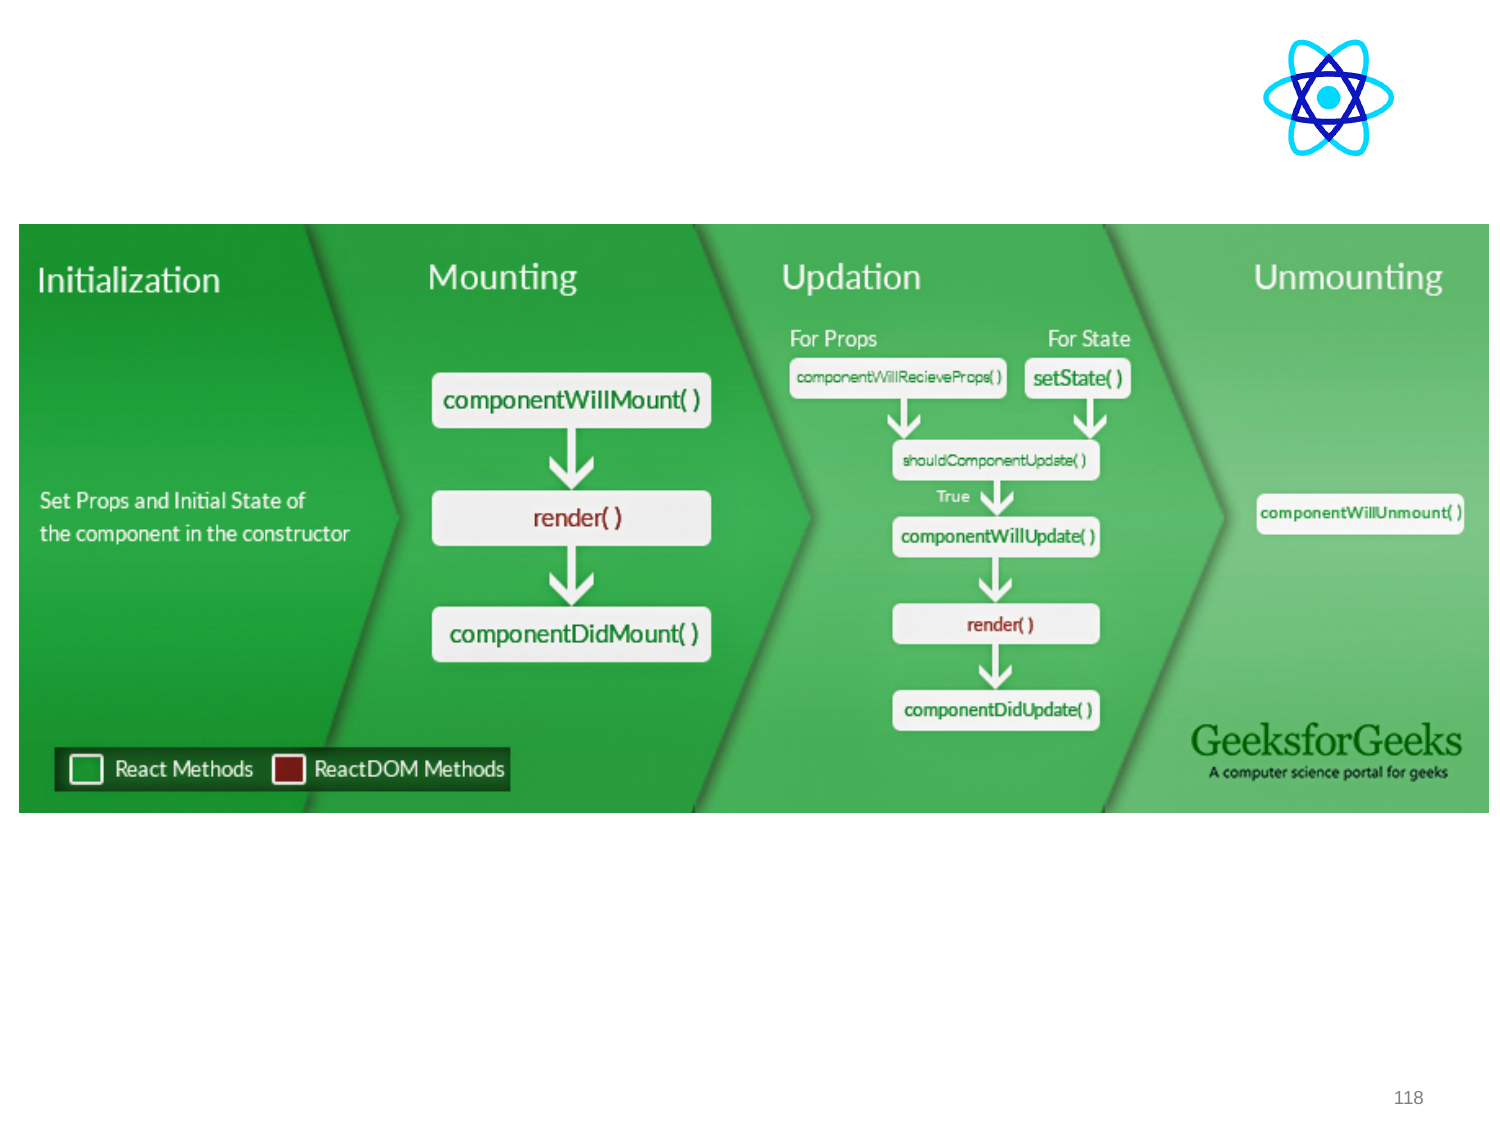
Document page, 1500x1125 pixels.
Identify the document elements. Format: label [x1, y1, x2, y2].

picture [19, 224, 1489, 813]
picture [1262, 38, 1395, 157]
